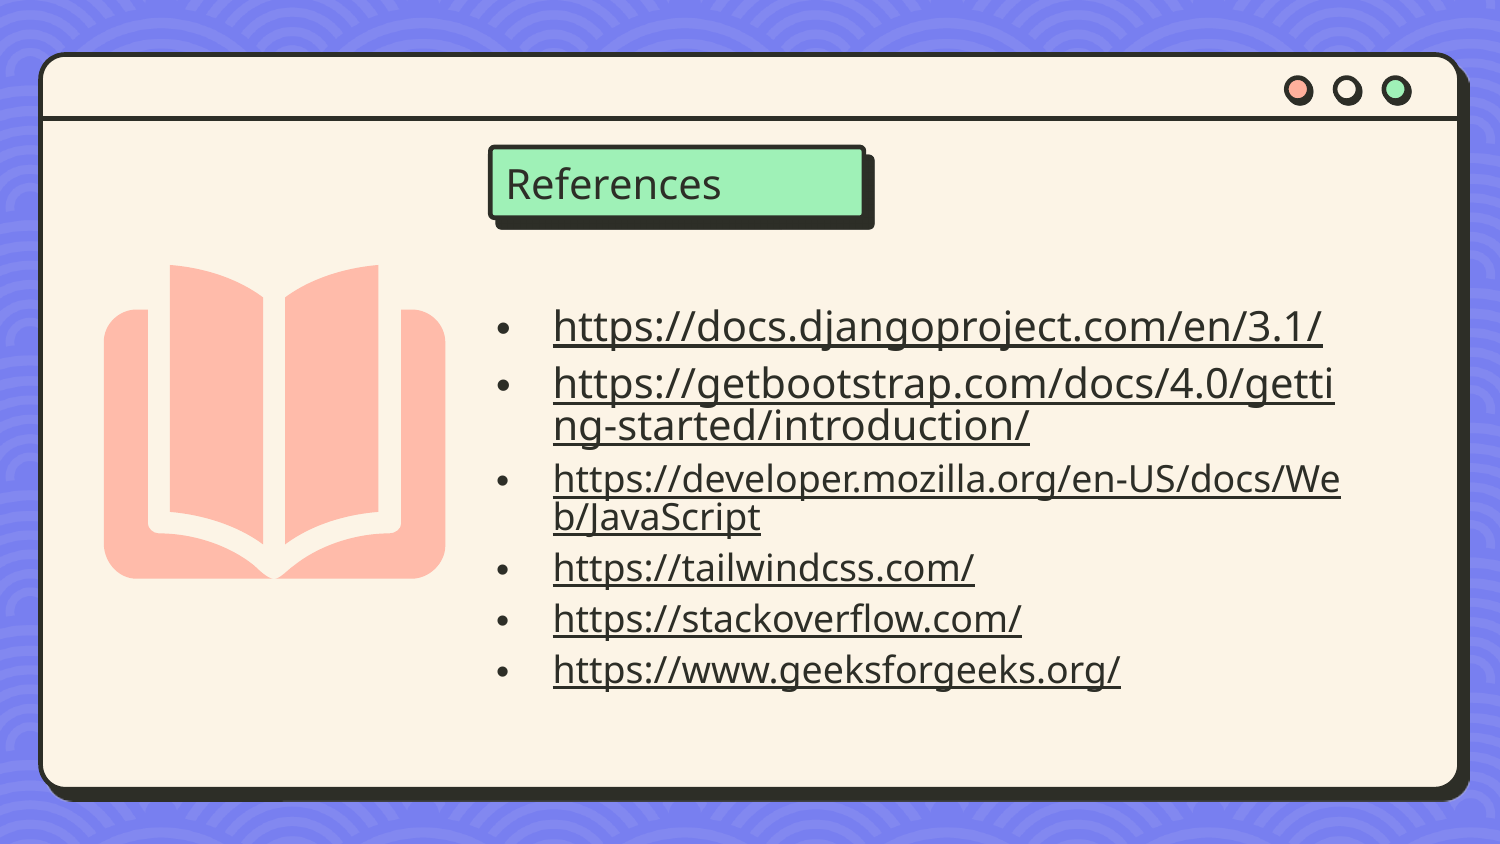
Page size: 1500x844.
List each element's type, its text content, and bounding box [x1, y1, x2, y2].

subtitle https://docs.djangoproject.com/en/3.1/ https://getbootstrap.com/docs/4.0/getting-started/introduction/ https://developer.mozilla.org/en-US/docs/Web/JavaScript https://tailwindcss.com/ https://stackoverflow.com/ https://www.geeksforgeeks.org/ [481, 421, 1366, 736]
text_box [490, 146, 864, 155]
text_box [103, 264, 446, 579]
text_box [490, 210, 864, 218]
picture [0, 0, 1500, 844]
subtitle References [490, 155, 998, 210]
